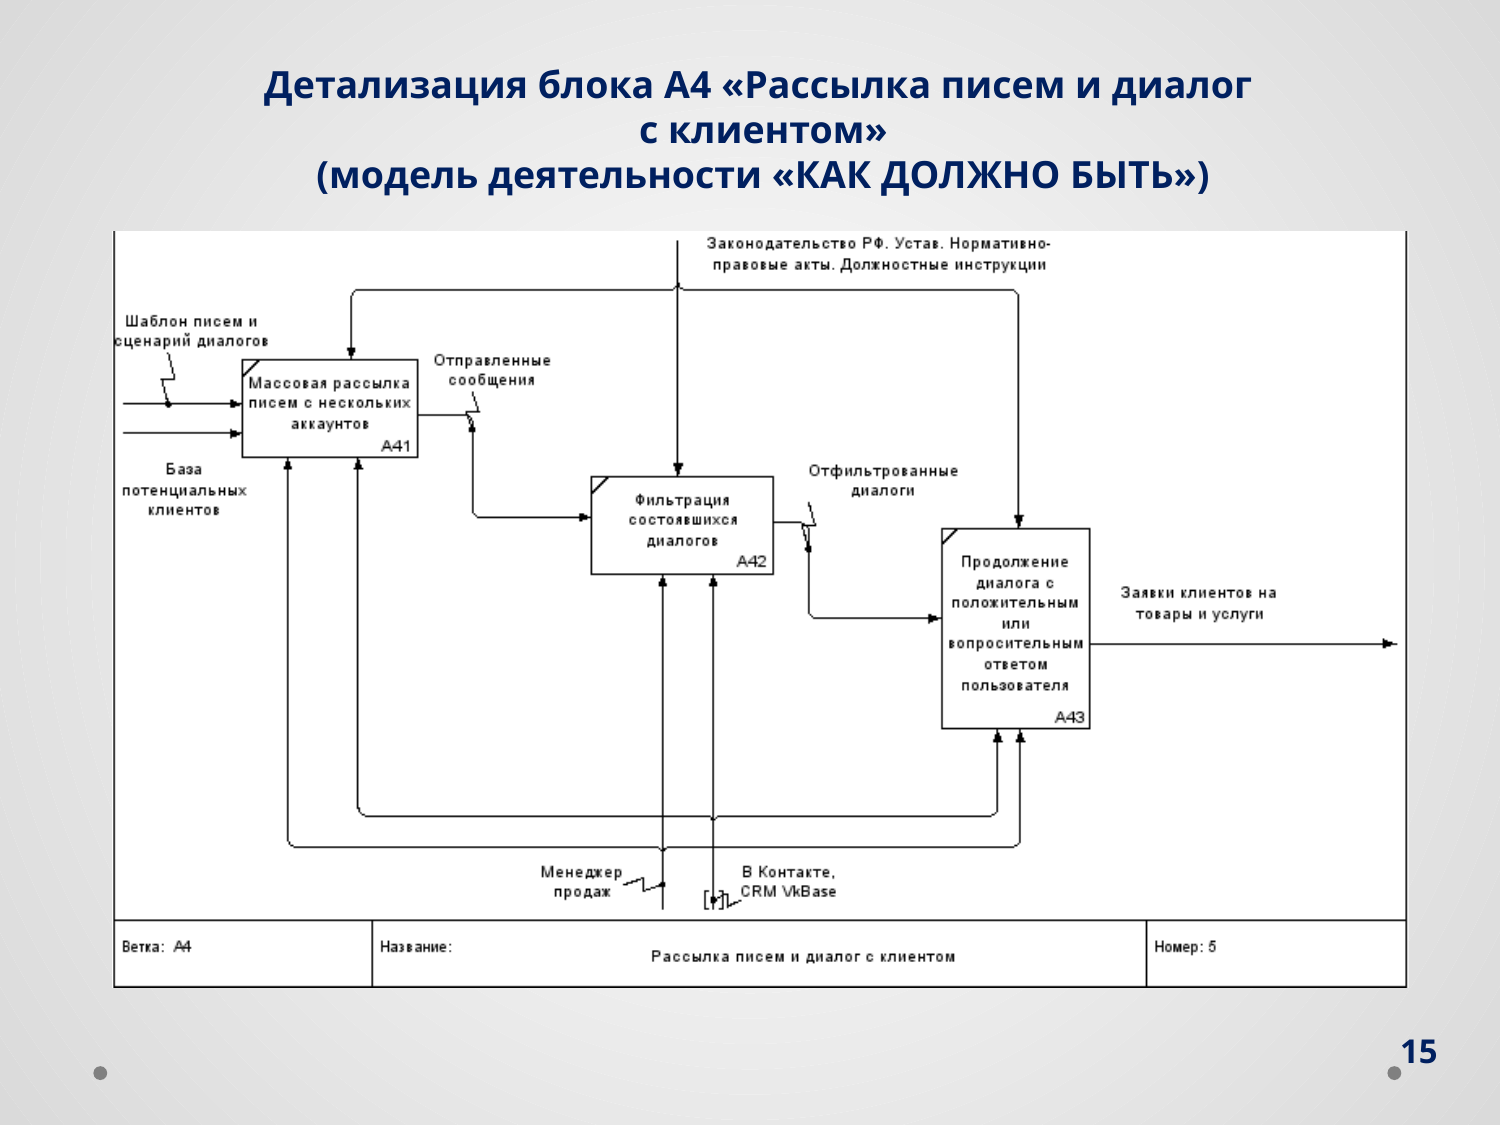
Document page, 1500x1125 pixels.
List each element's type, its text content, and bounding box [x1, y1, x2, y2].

slide_number 15 [1128, 1023, 1453, 1084]
title Детализация блока А4 «Рассылка писем и диалог с клиентом» (модель деятельности «КАК ДОЛЖНО БЫТЬ») [88, 78, 1439, 204]
picture [111, 231, 1409, 988]
